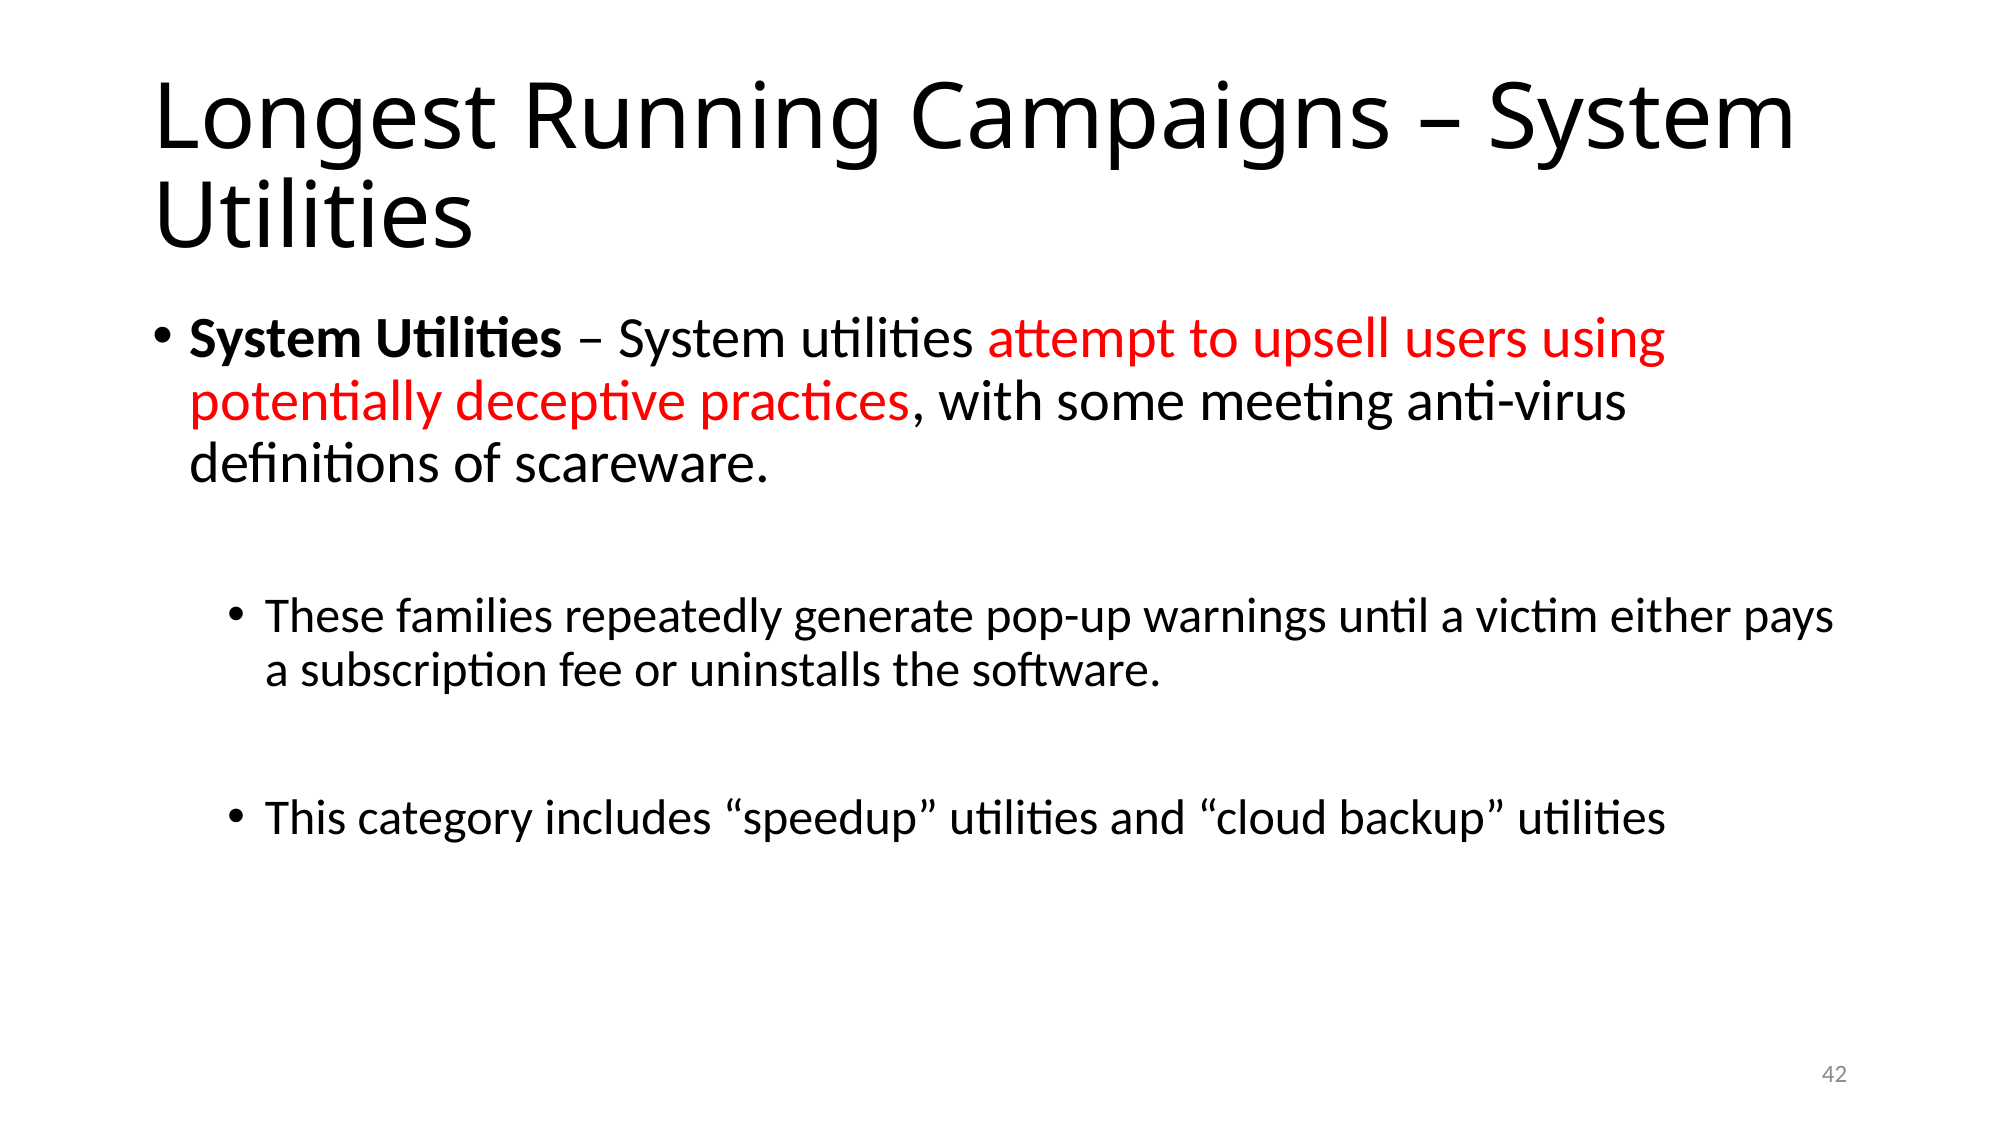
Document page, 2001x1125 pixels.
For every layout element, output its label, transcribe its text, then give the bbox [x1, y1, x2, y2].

list System Utilities – System utilities attempt to upsell users using potentially deceptive practices, with some meeting anti-virus definitions of scareware. These families repeatedly generate pop-up warnings until a victim either pays a subscription fee or uninstalls the software. This category includes “speedup” utilities and “cloud backup” utilities [137, 299, 1863, 1014]
title Longest Running Campaigns – System Utilities [137, 59, 1863, 278]
slide_number 42 [1412, 1042, 1863, 1103]
